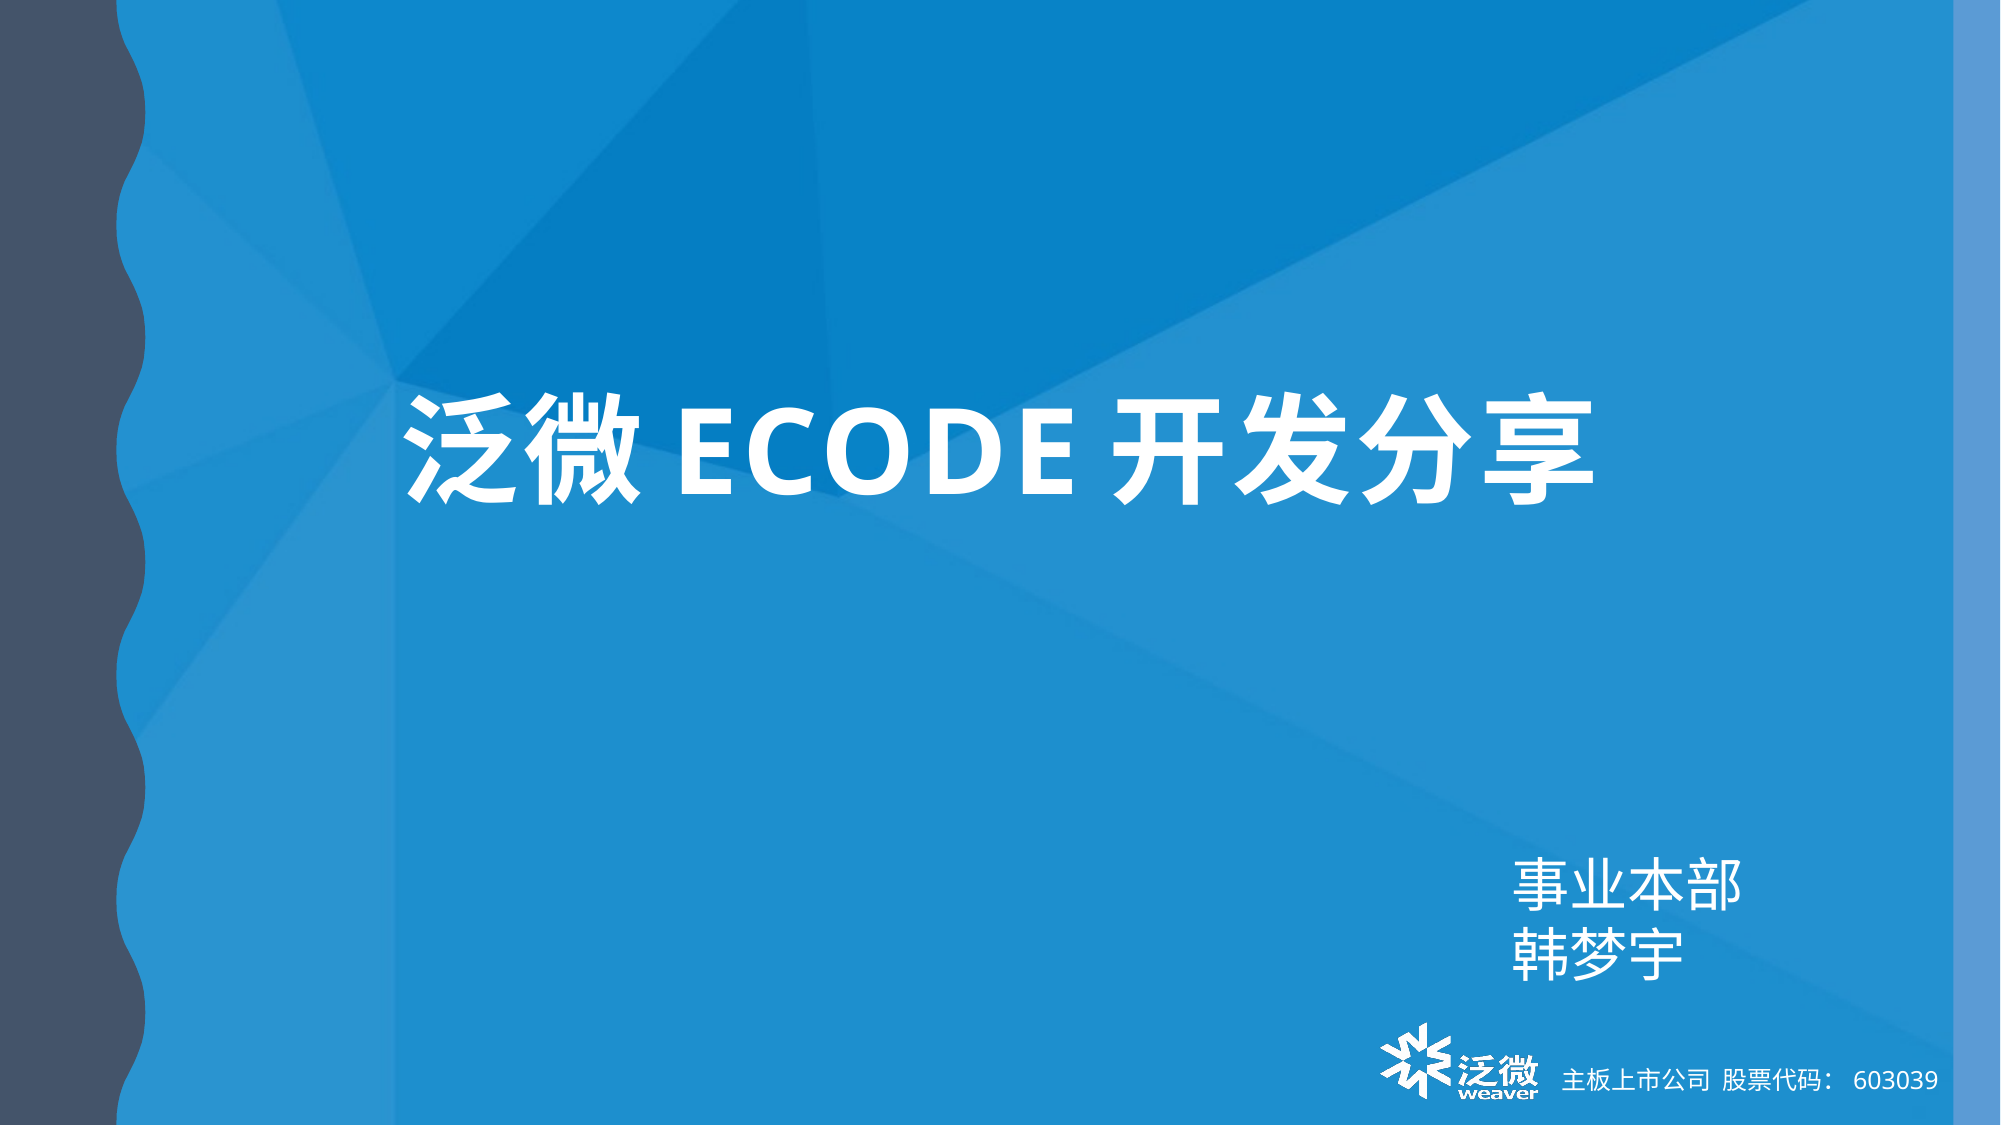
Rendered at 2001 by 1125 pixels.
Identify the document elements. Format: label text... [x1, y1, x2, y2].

title 泛微ecode开发分享 [384, 383, 1703, 629]
text_box 事业本部 韩梦宇 [1496, 841, 1859, 996]
picture [117, 0, 1953, 1125]
text_box 主板上市公司 股票代码：603039 [1568, 1057, 1990, 1103]
